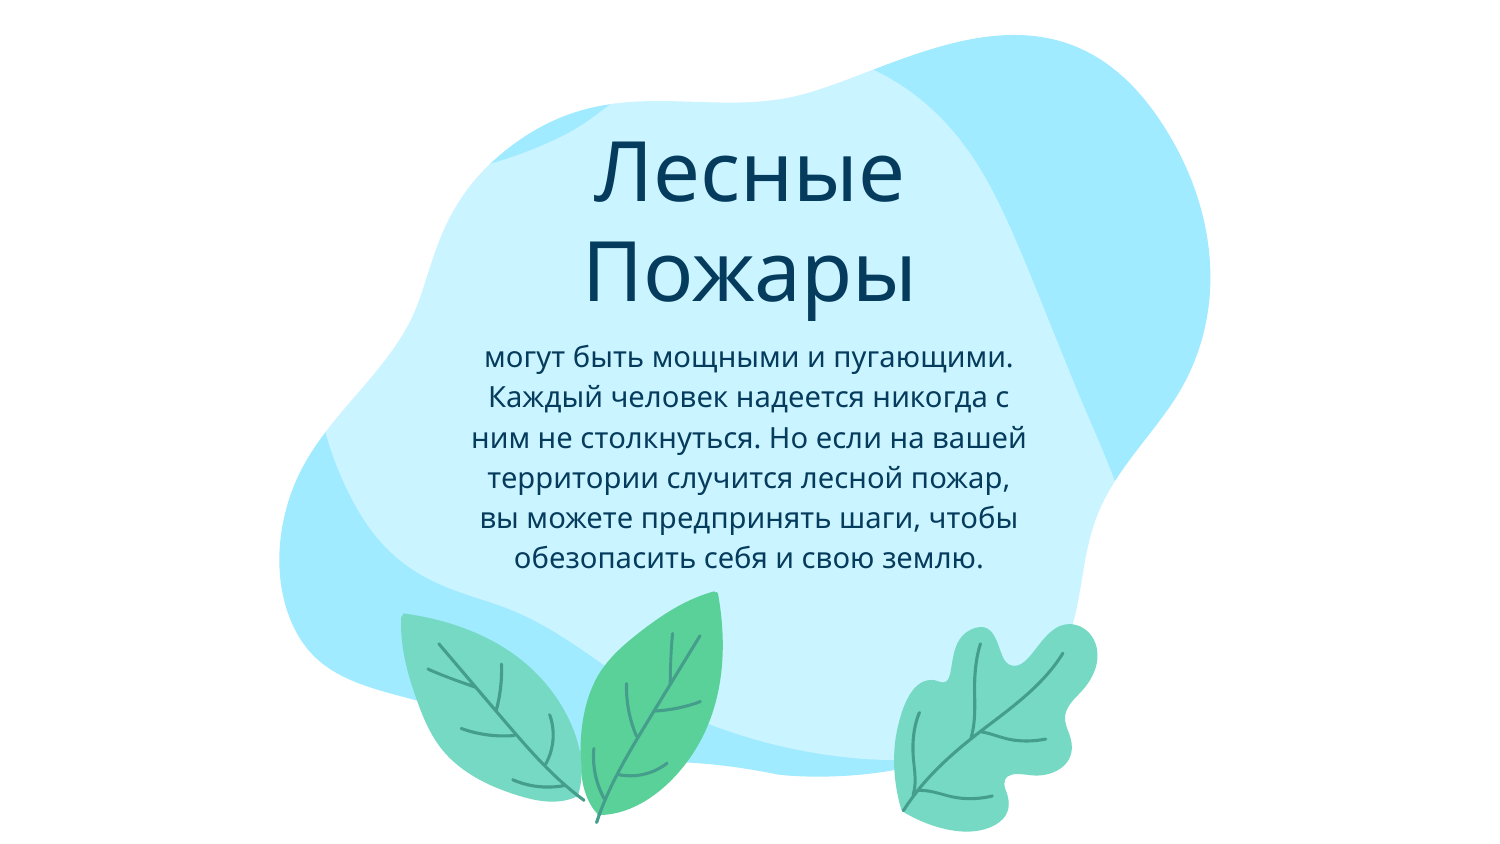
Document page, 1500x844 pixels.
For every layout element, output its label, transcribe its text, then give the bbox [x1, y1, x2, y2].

subtitle могут быть мощными и пугающими. Каждый человек надеется никогда с ним не столкнуться. Но если на вашей территории случится лесной пожар, вы можете предпринять шаги, чтобы обезопасить себя и свою землю. [455, 318, 1044, 573]
title Лесные Пожары [438, 213, 1062, 333]
